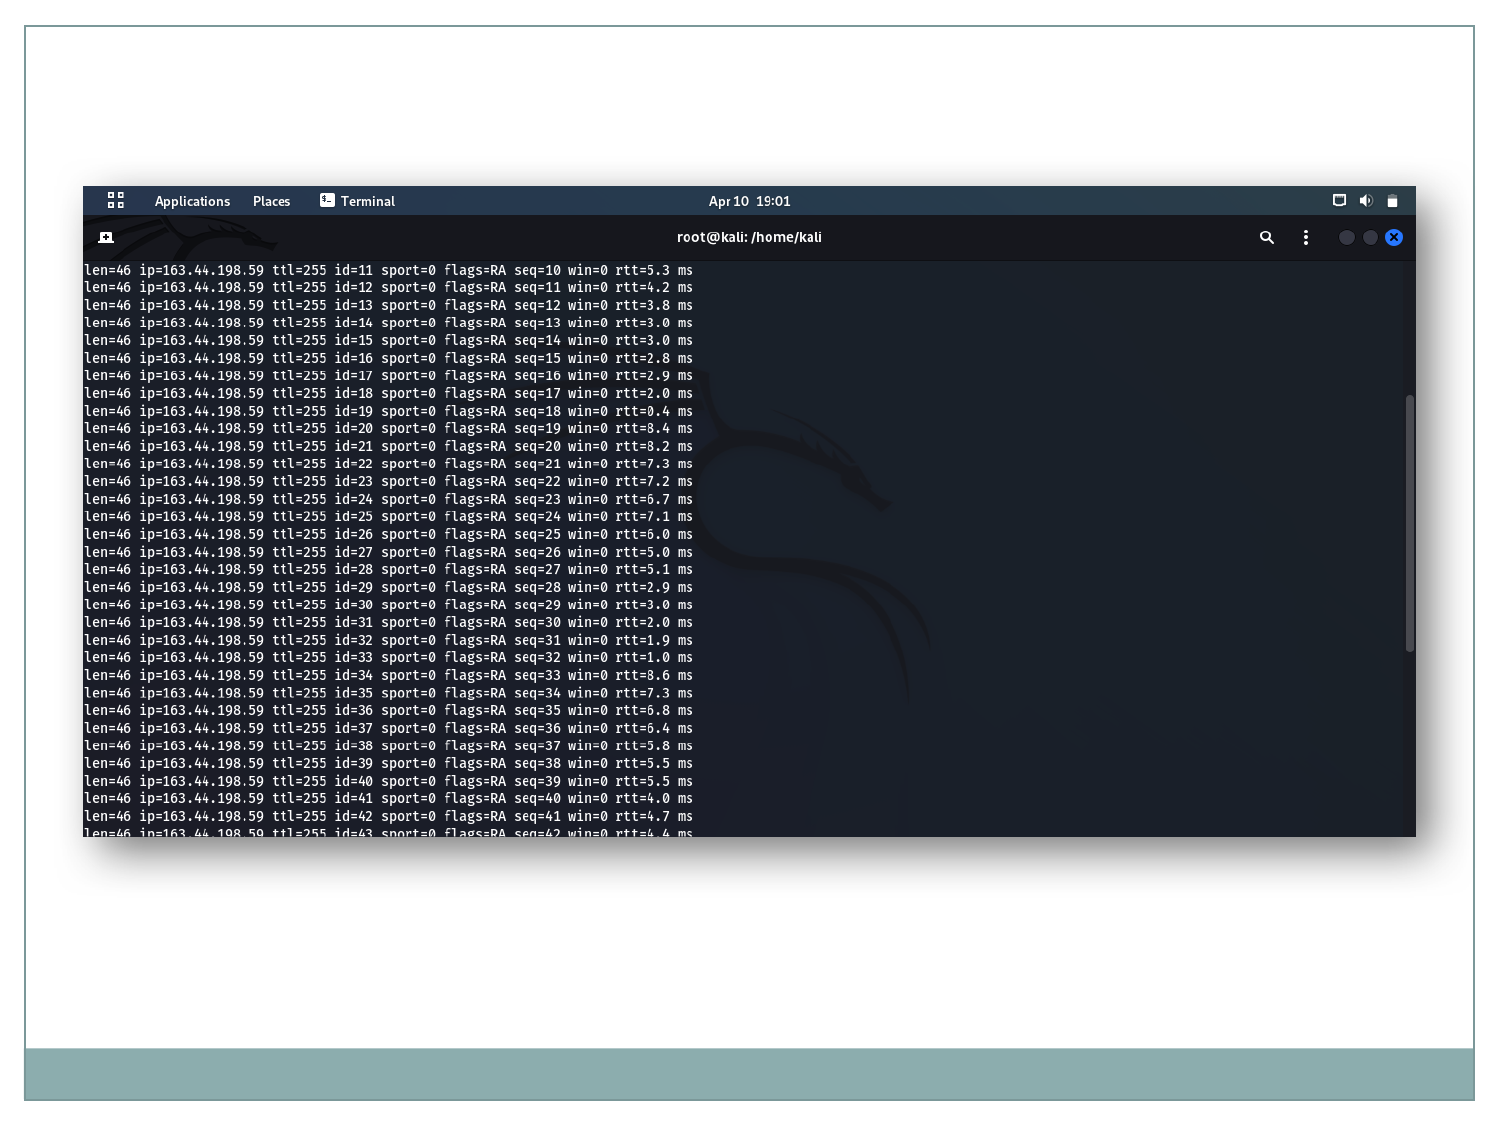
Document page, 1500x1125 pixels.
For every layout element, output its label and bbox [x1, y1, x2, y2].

picture [83, 186, 1417, 838]
